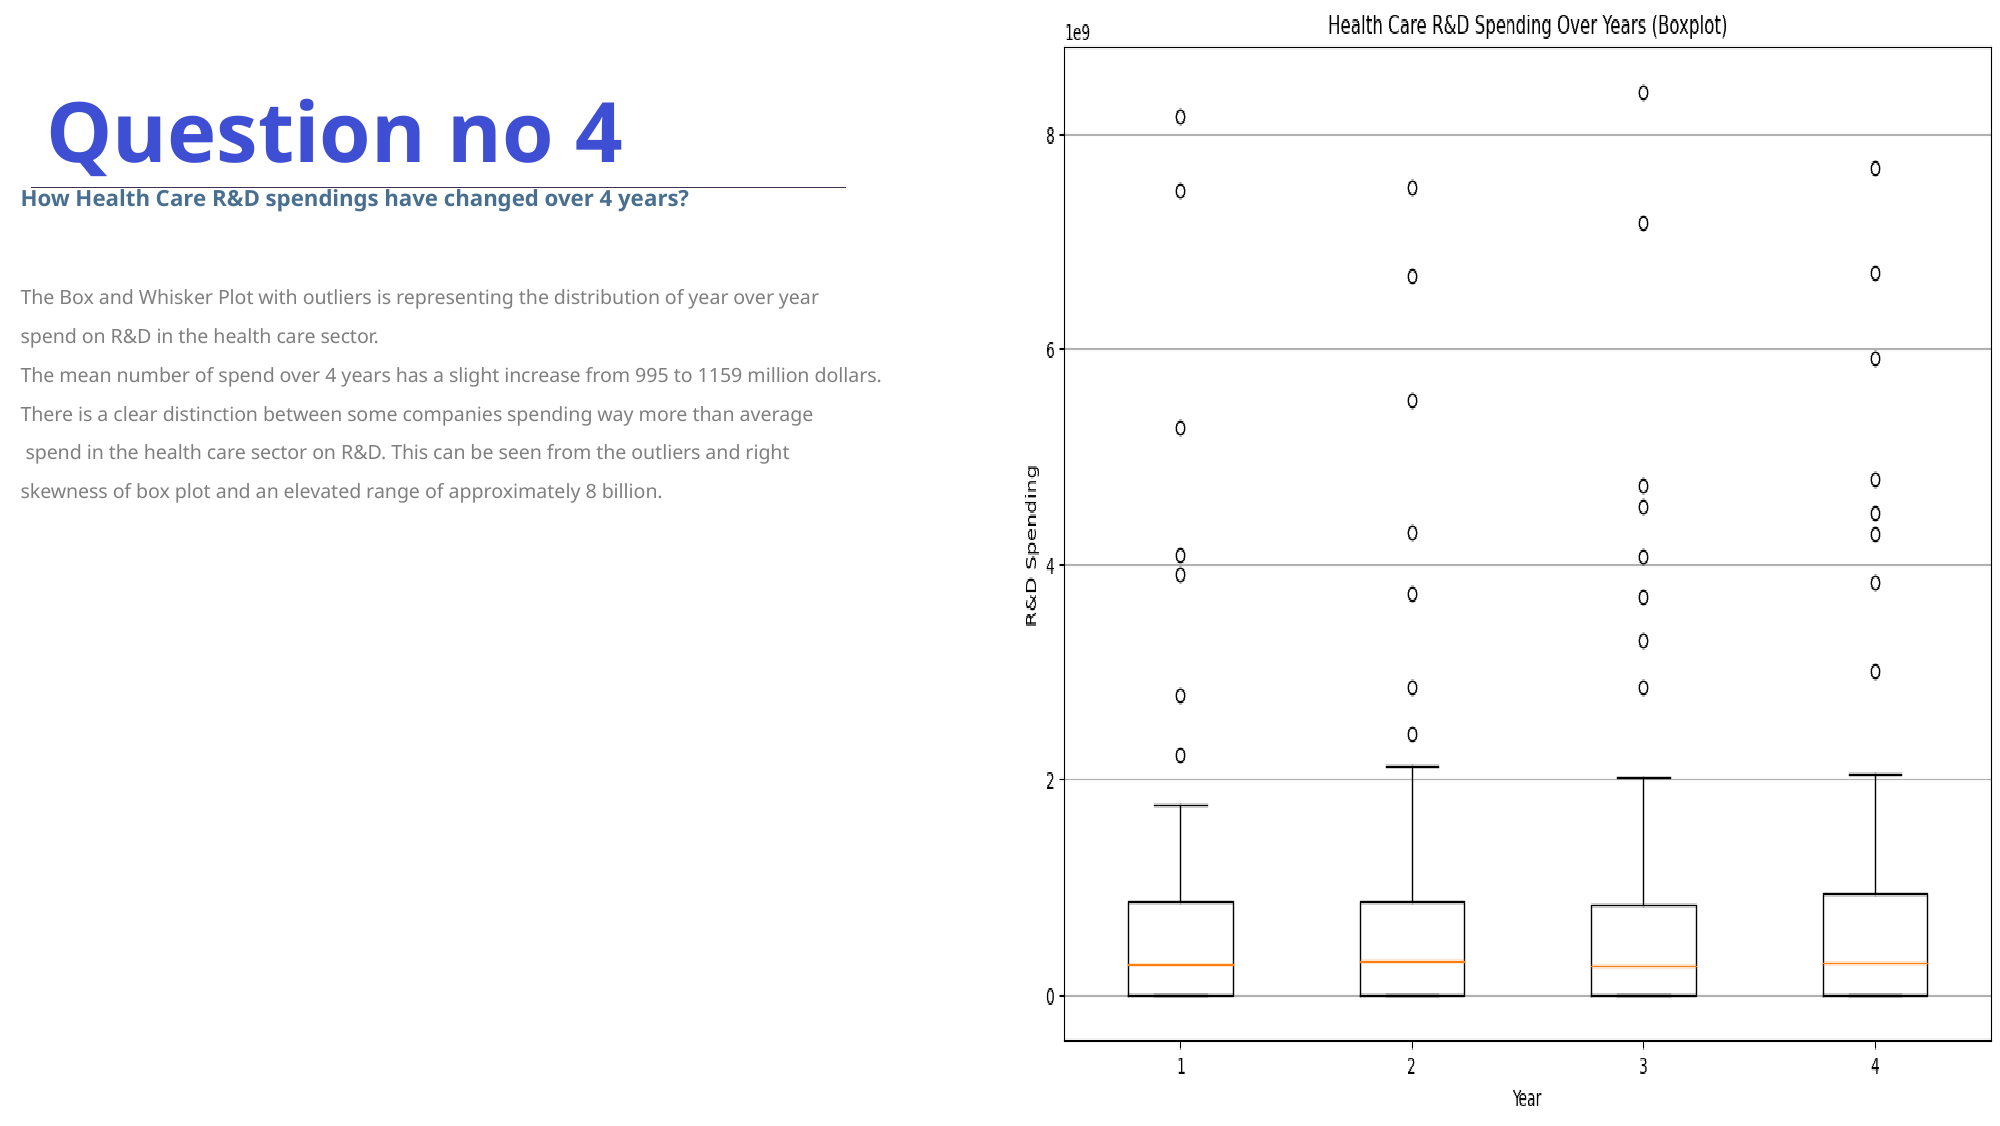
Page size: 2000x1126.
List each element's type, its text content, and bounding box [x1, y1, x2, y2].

text_box Question no 4 [10, 71, 1011, 187]
picture [1016, 0, 2000, 1126]
list How Health Care R&D spendings have changed over 4 years? The Box and Whisker Plot with outliers is representing the distribution of year over year spend on R&D in the health care sector. The mean number of spend over 4 years has a slight increase from 995 to 1159 million dollars. There is a clear distinction between some companies spending way more than average spend in the health care sector on R&D. This can be seen from the outliers and right skewness of box plot and an elevated range of approximately 8 billion. [4, 42, 1011, 1126]
